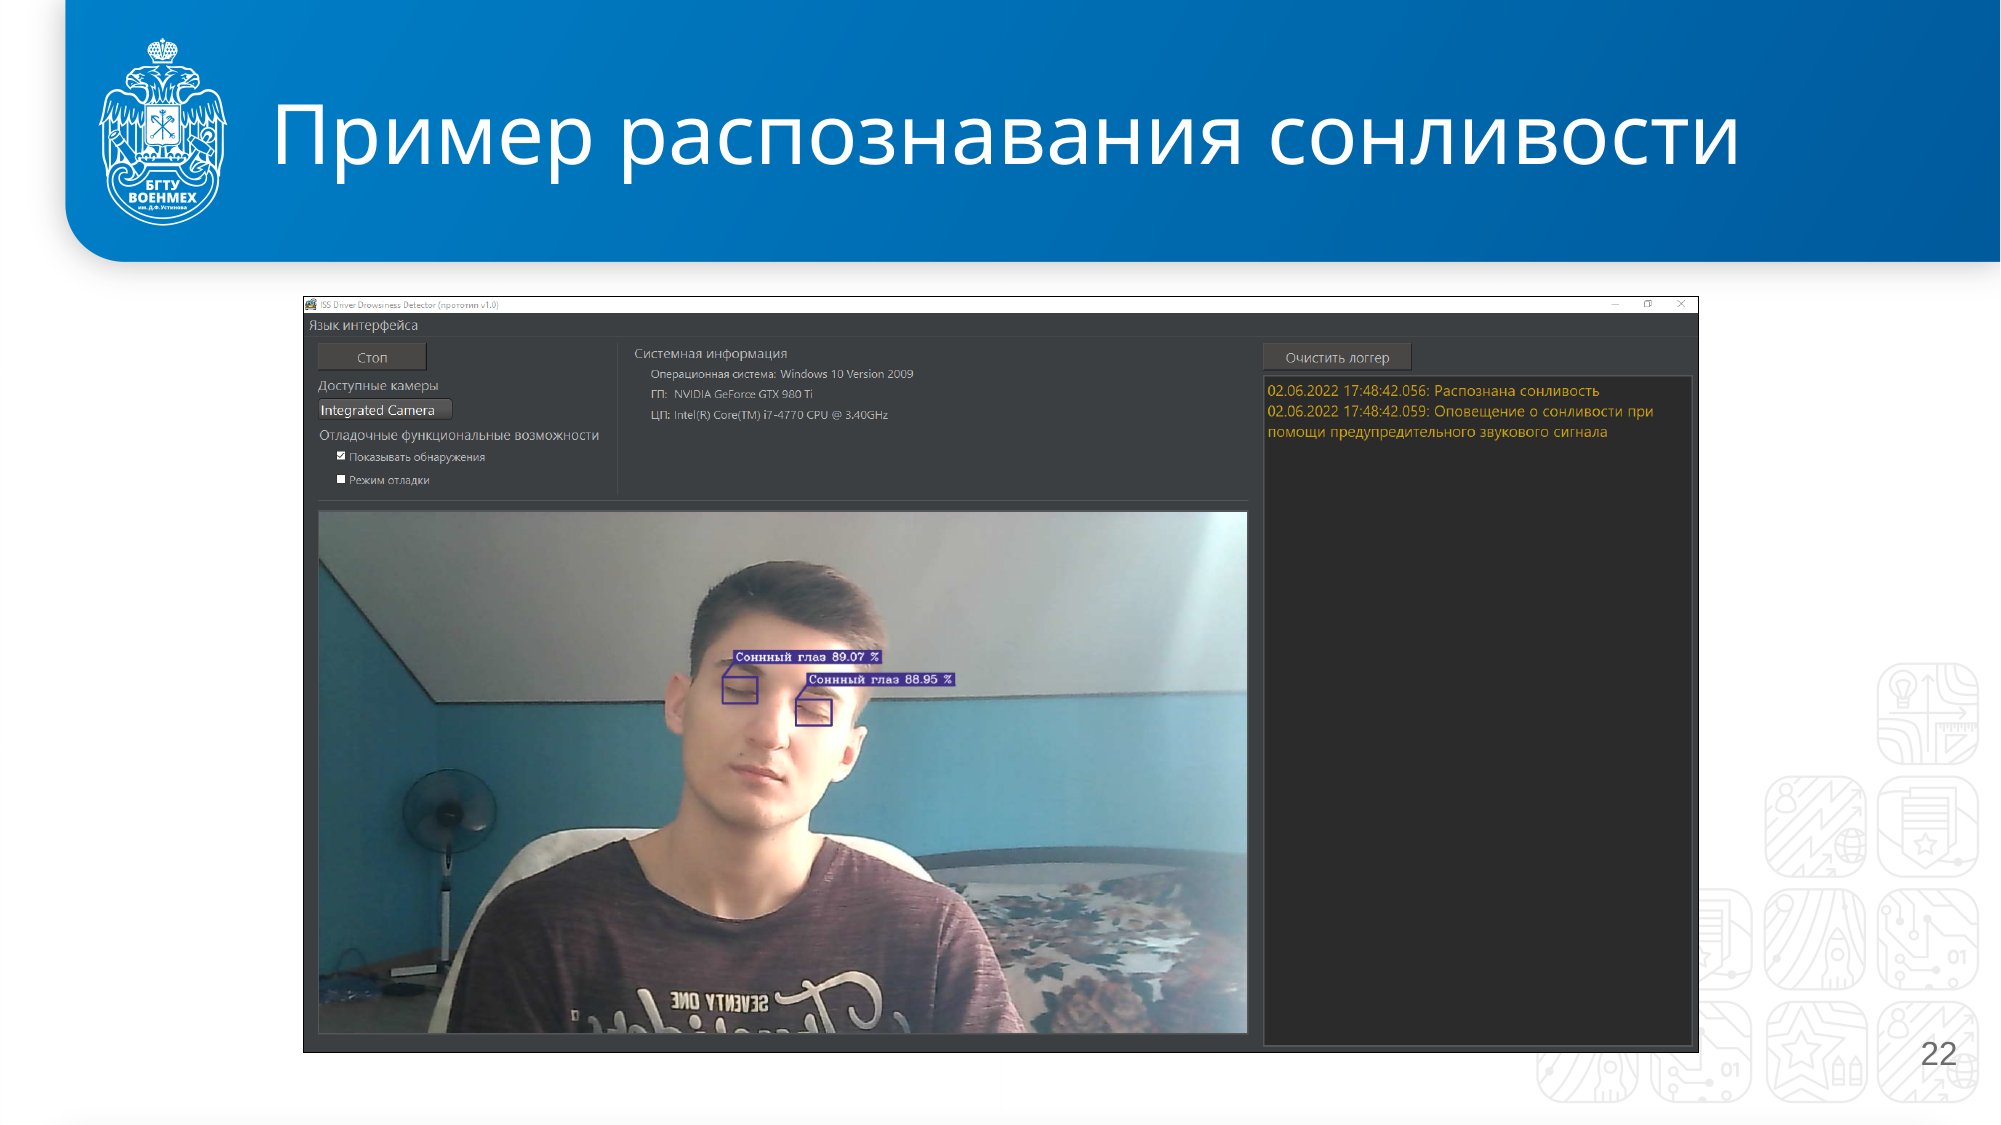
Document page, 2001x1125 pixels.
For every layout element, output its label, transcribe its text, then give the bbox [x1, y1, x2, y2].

slide_number 22 [1893, 1010, 1985, 1093]
picture [0, 0, 2001, 1125]
title Пример распознавания сонливости [255, 48, 1939, 226]
